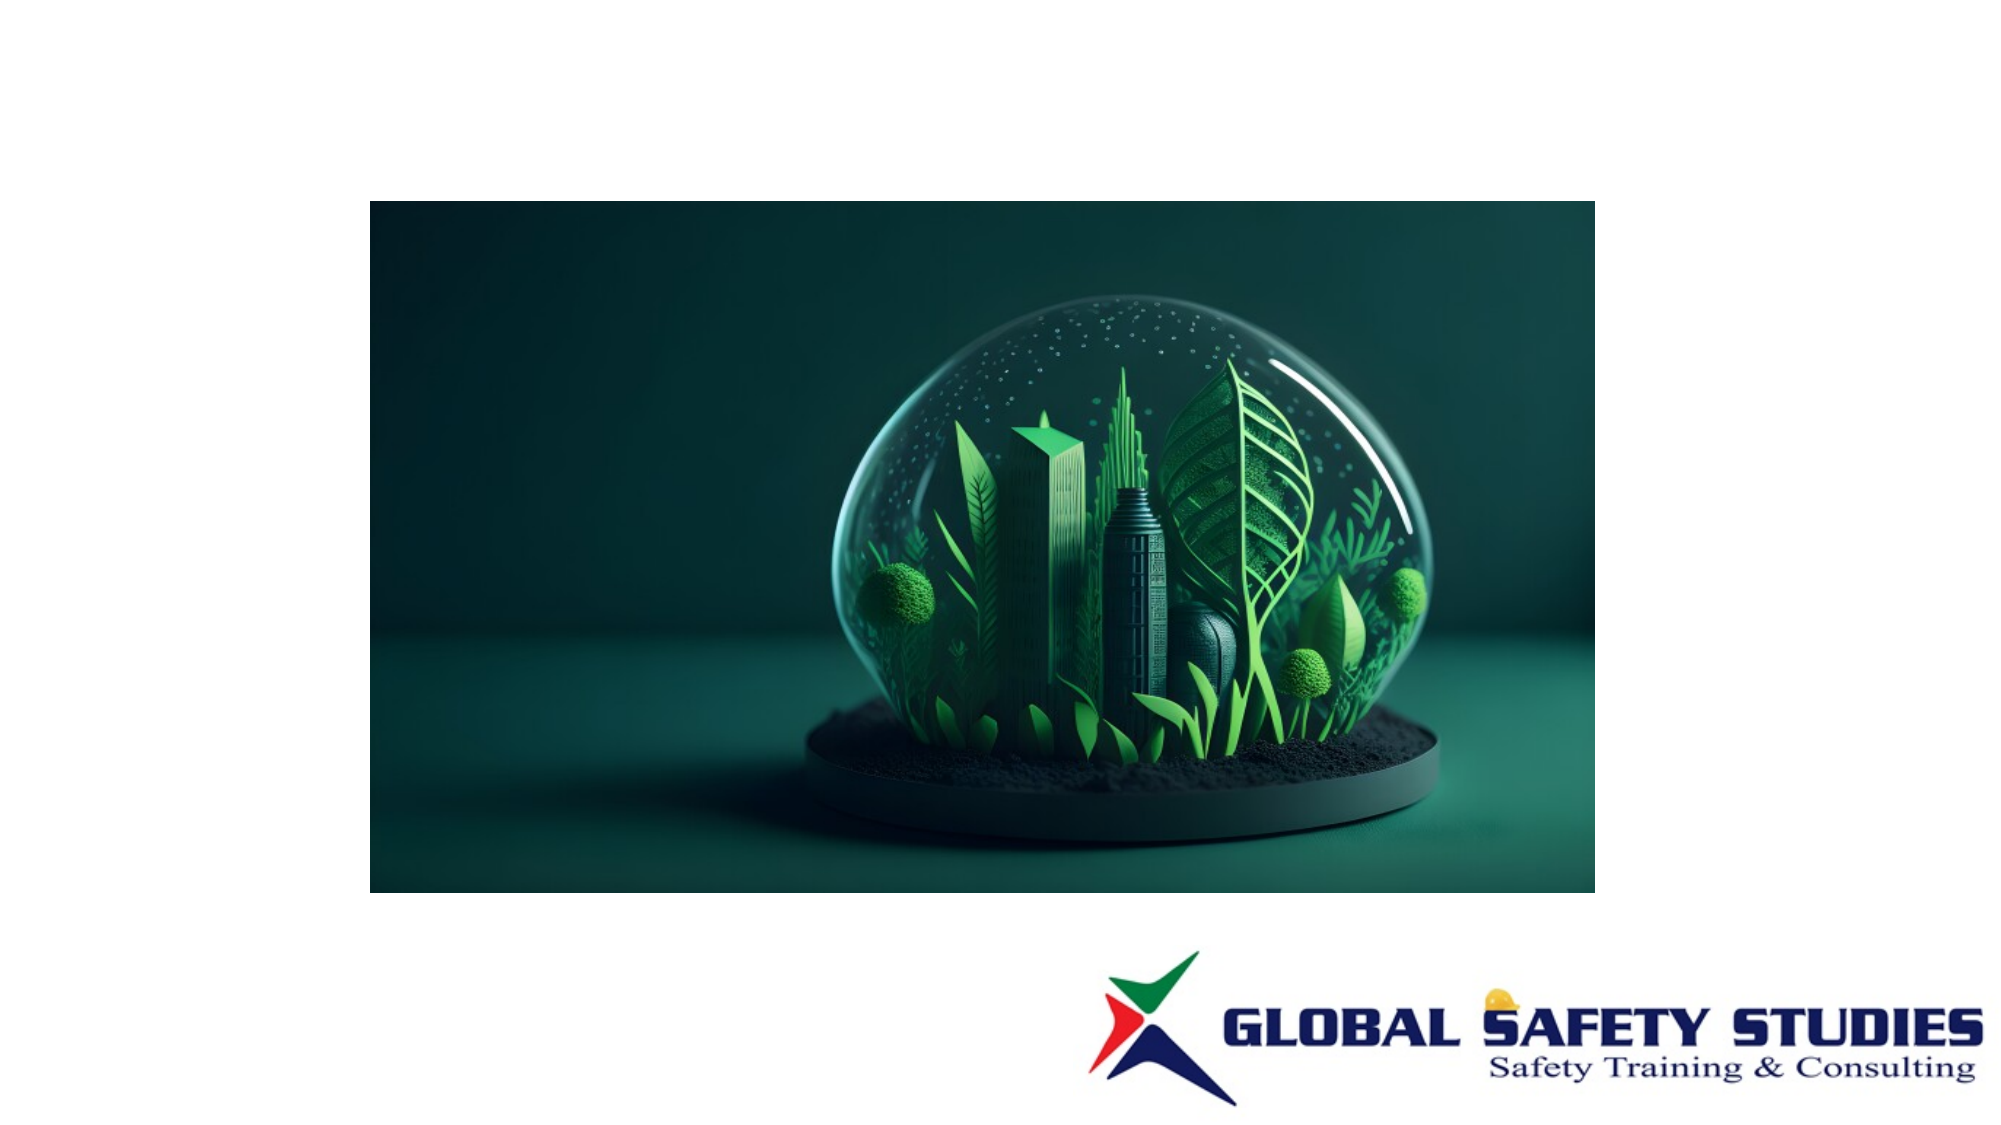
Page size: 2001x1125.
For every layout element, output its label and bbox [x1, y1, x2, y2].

picture [1073, 945, 2000, 1125]
picture [370, 201, 1595, 893]
